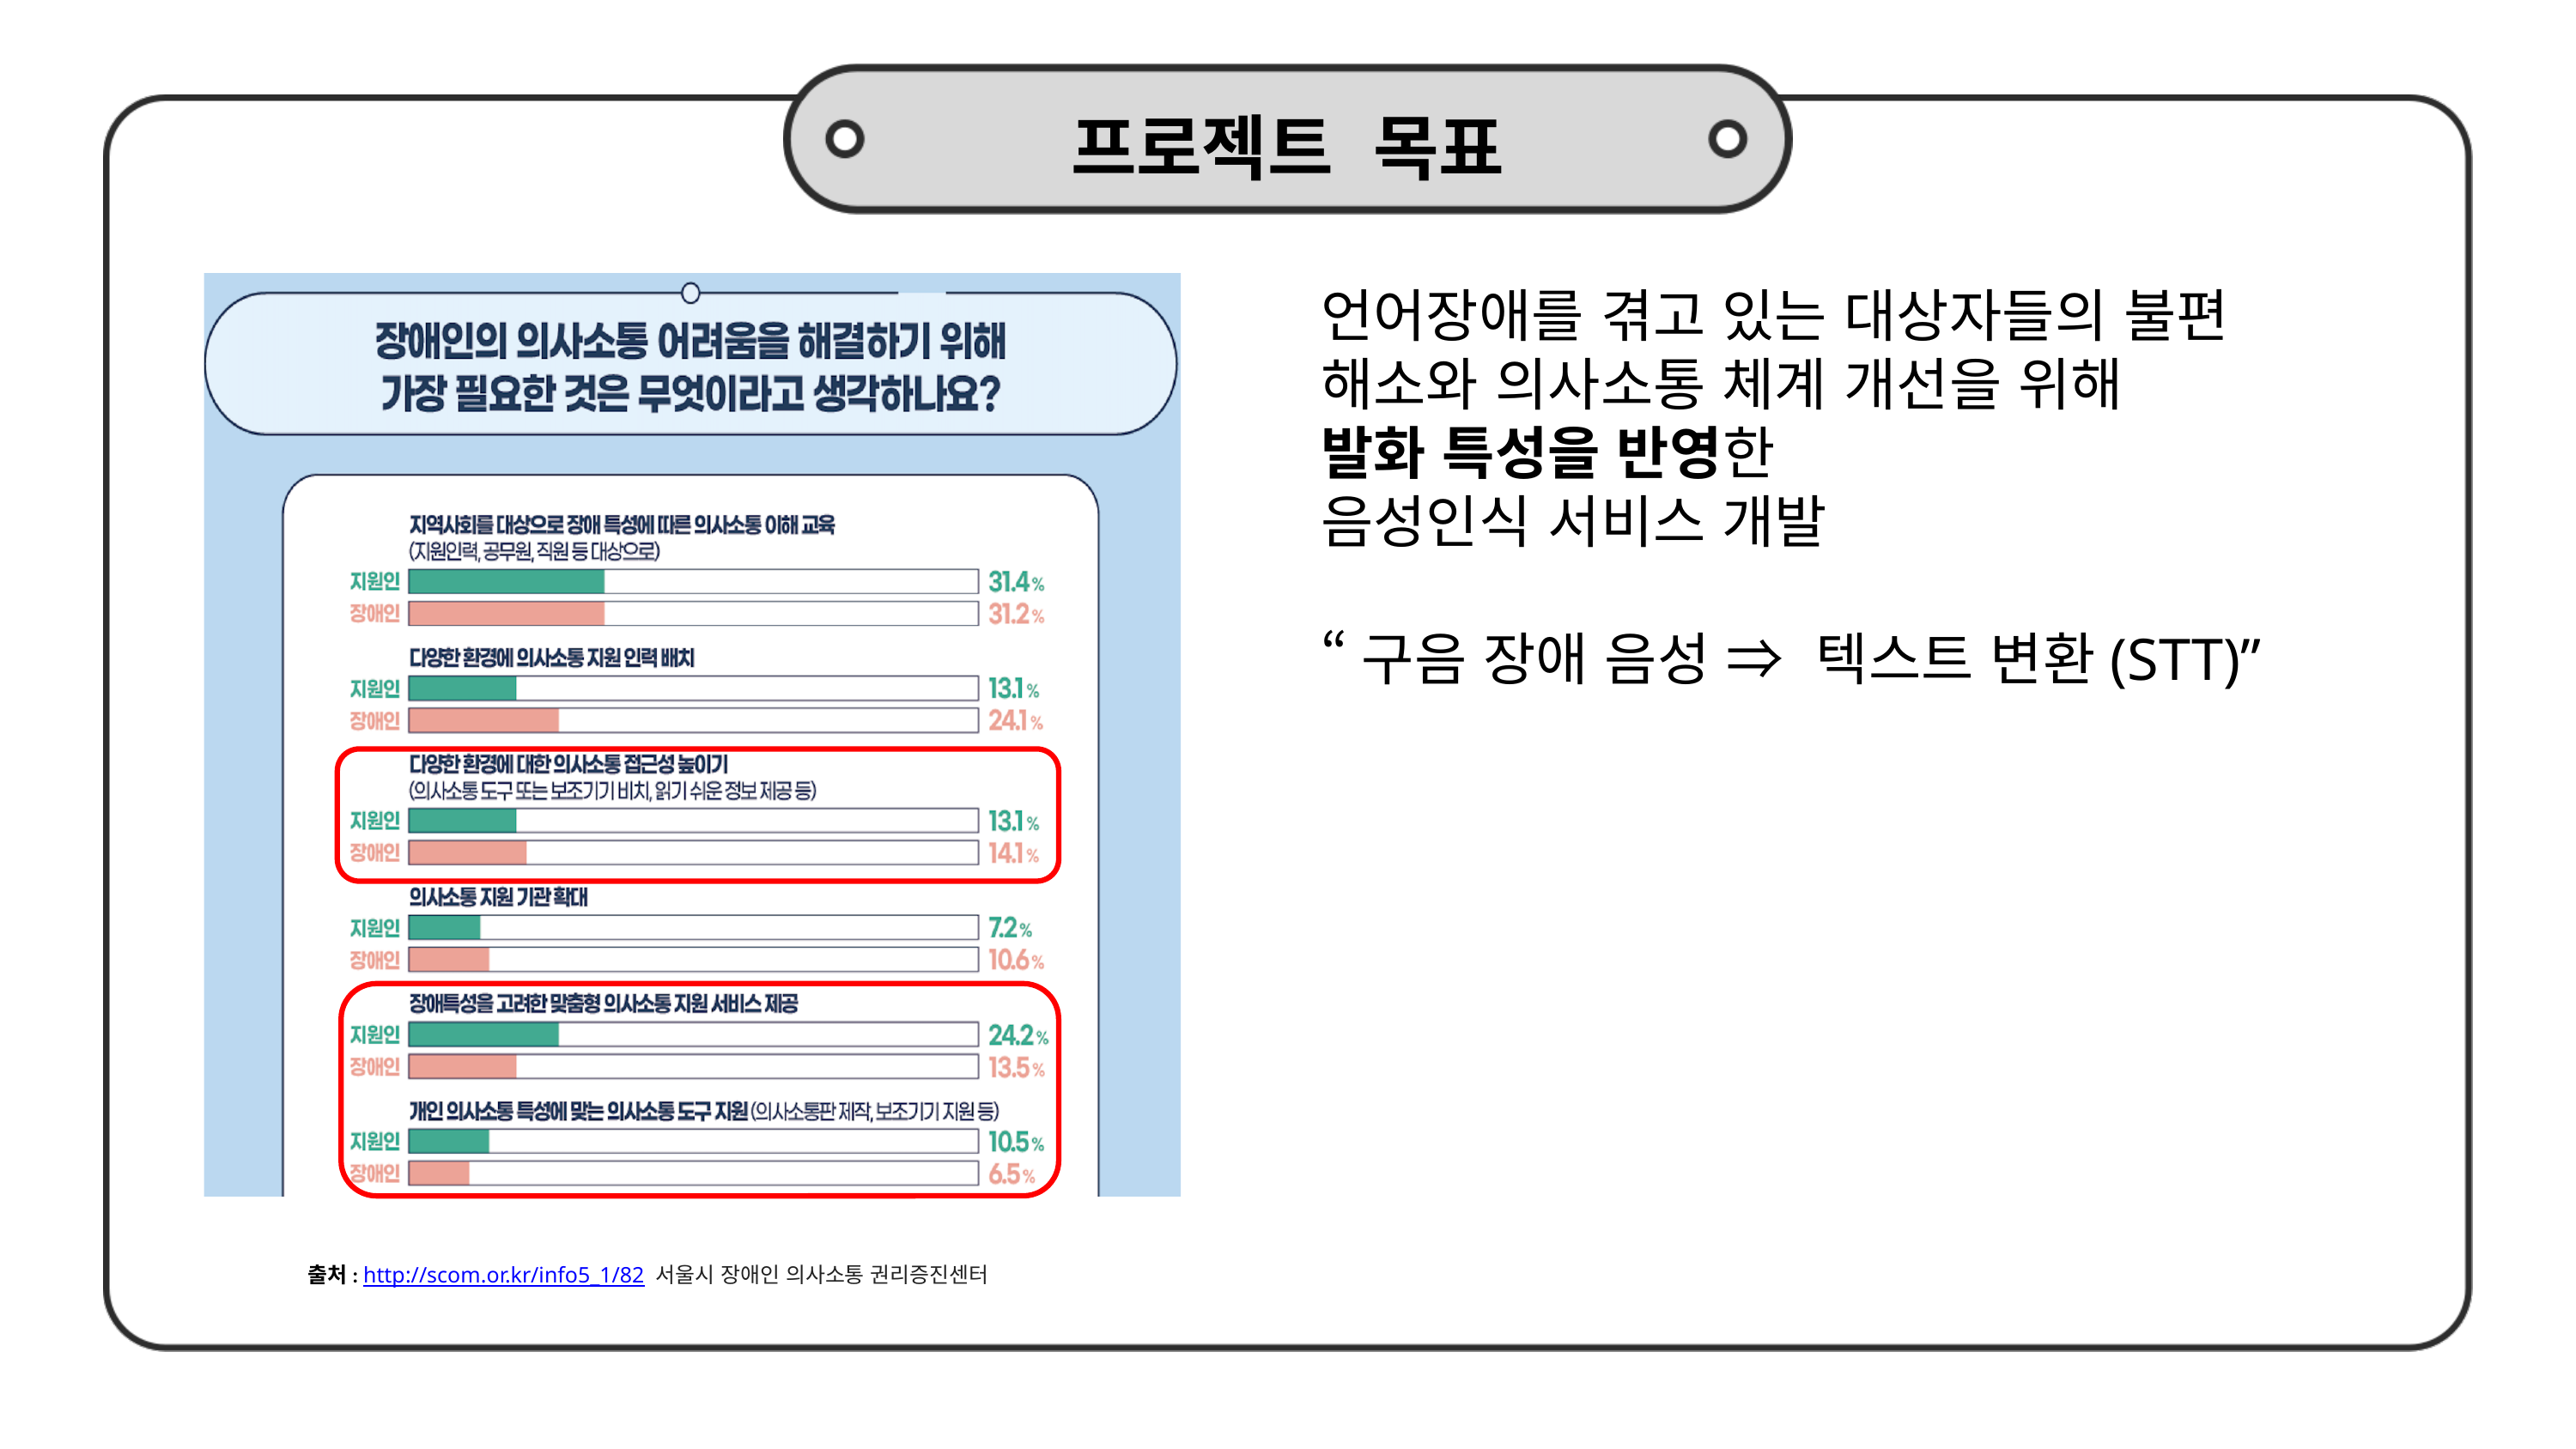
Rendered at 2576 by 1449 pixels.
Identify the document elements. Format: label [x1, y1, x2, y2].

picture [103, 64, 2473, 1353]
text_box [204, 273, 1182, 1197]
